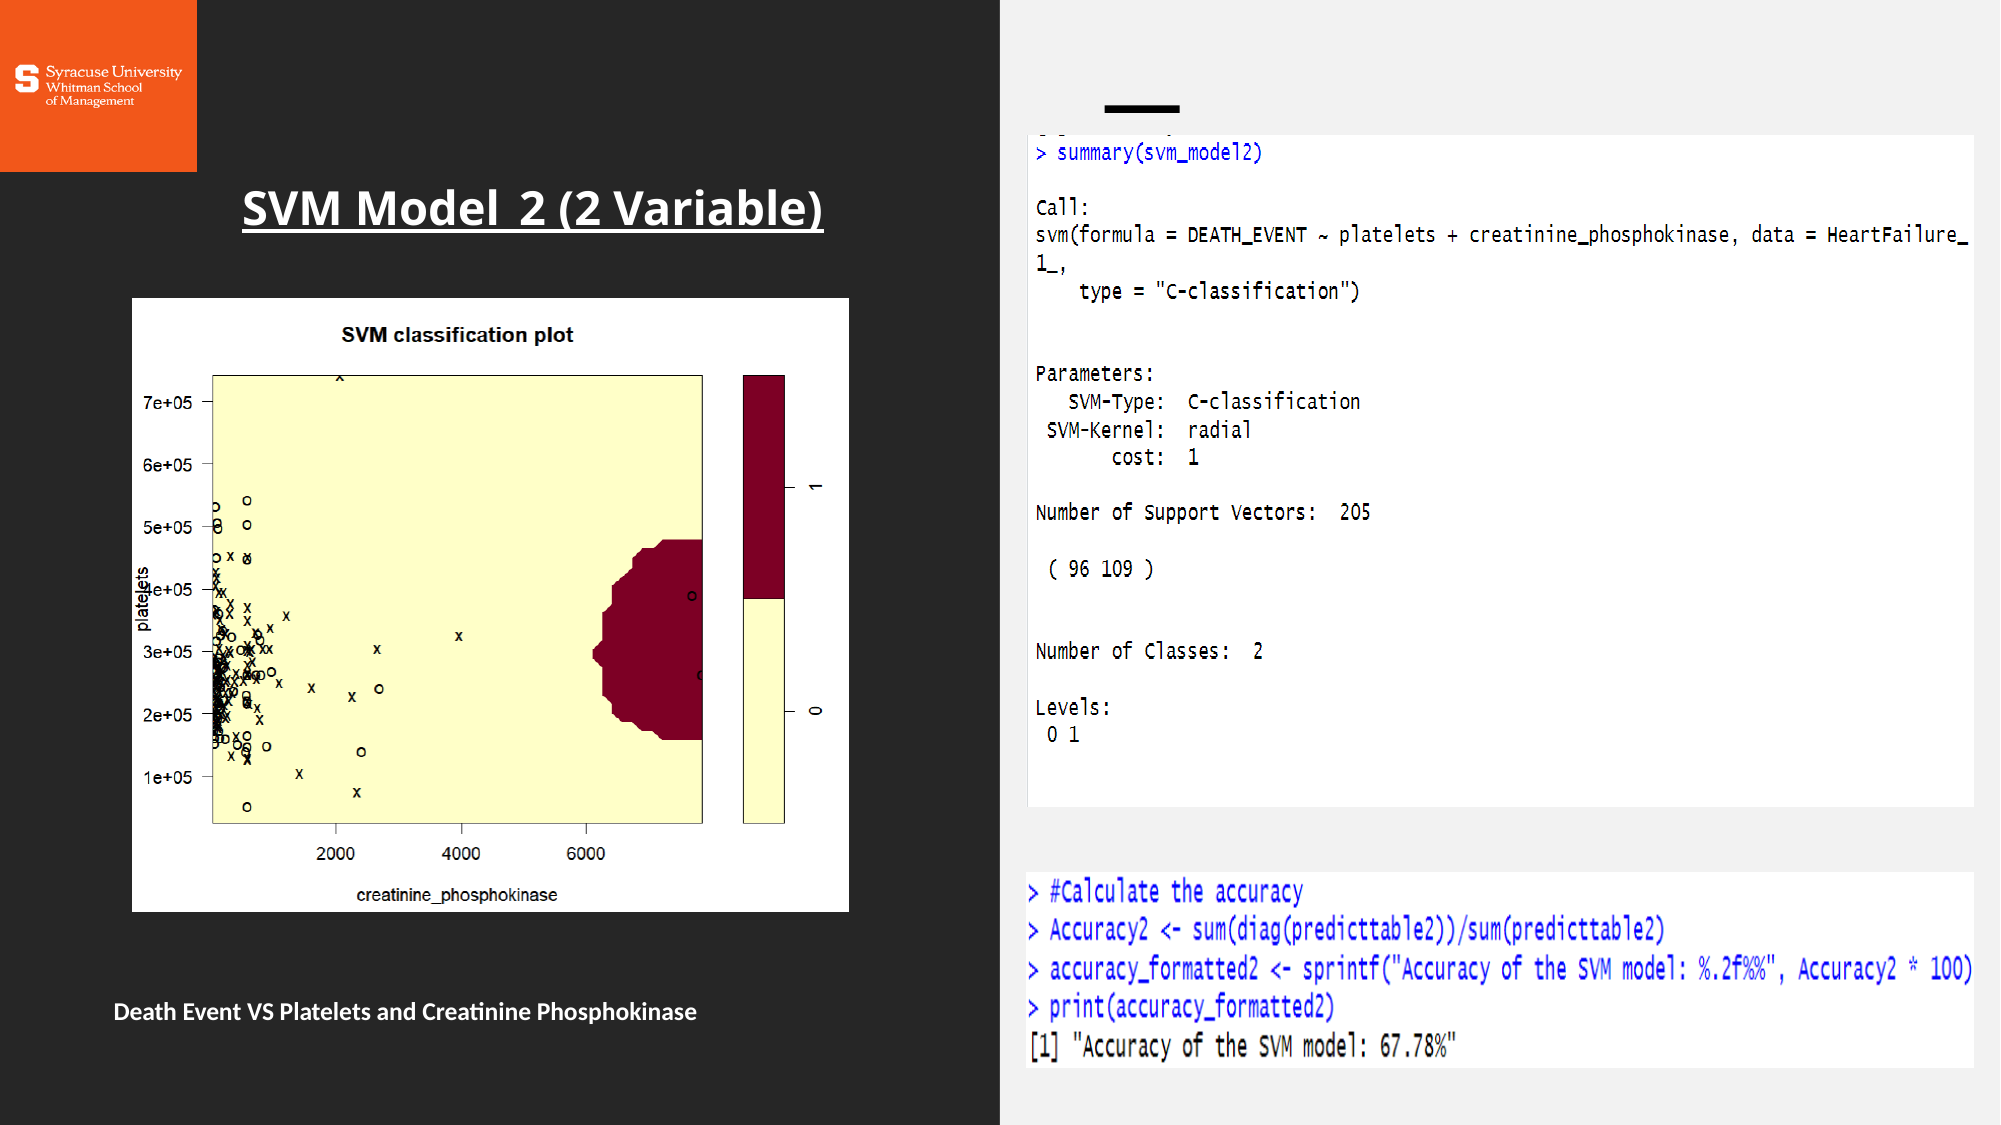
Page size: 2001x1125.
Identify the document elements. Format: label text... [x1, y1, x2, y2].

text_box SVM Model_2 (2 Variable) [227, 171, 849, 294]
text_box [1104, 104, 1181, 114]
picture [0, 0, 197, 172]
picture [132, 298, 849, 912]
text_box Death Event VS Platelets and Creatinine Phosphokinase [98, 987, 809, 1050]
text_box [0, 0, 999, 1125]
text_box [999, 0, 2000, 1125]
picture [1026, 872, 1974, 1068]
picture [1026, 135, 1974, 807]
